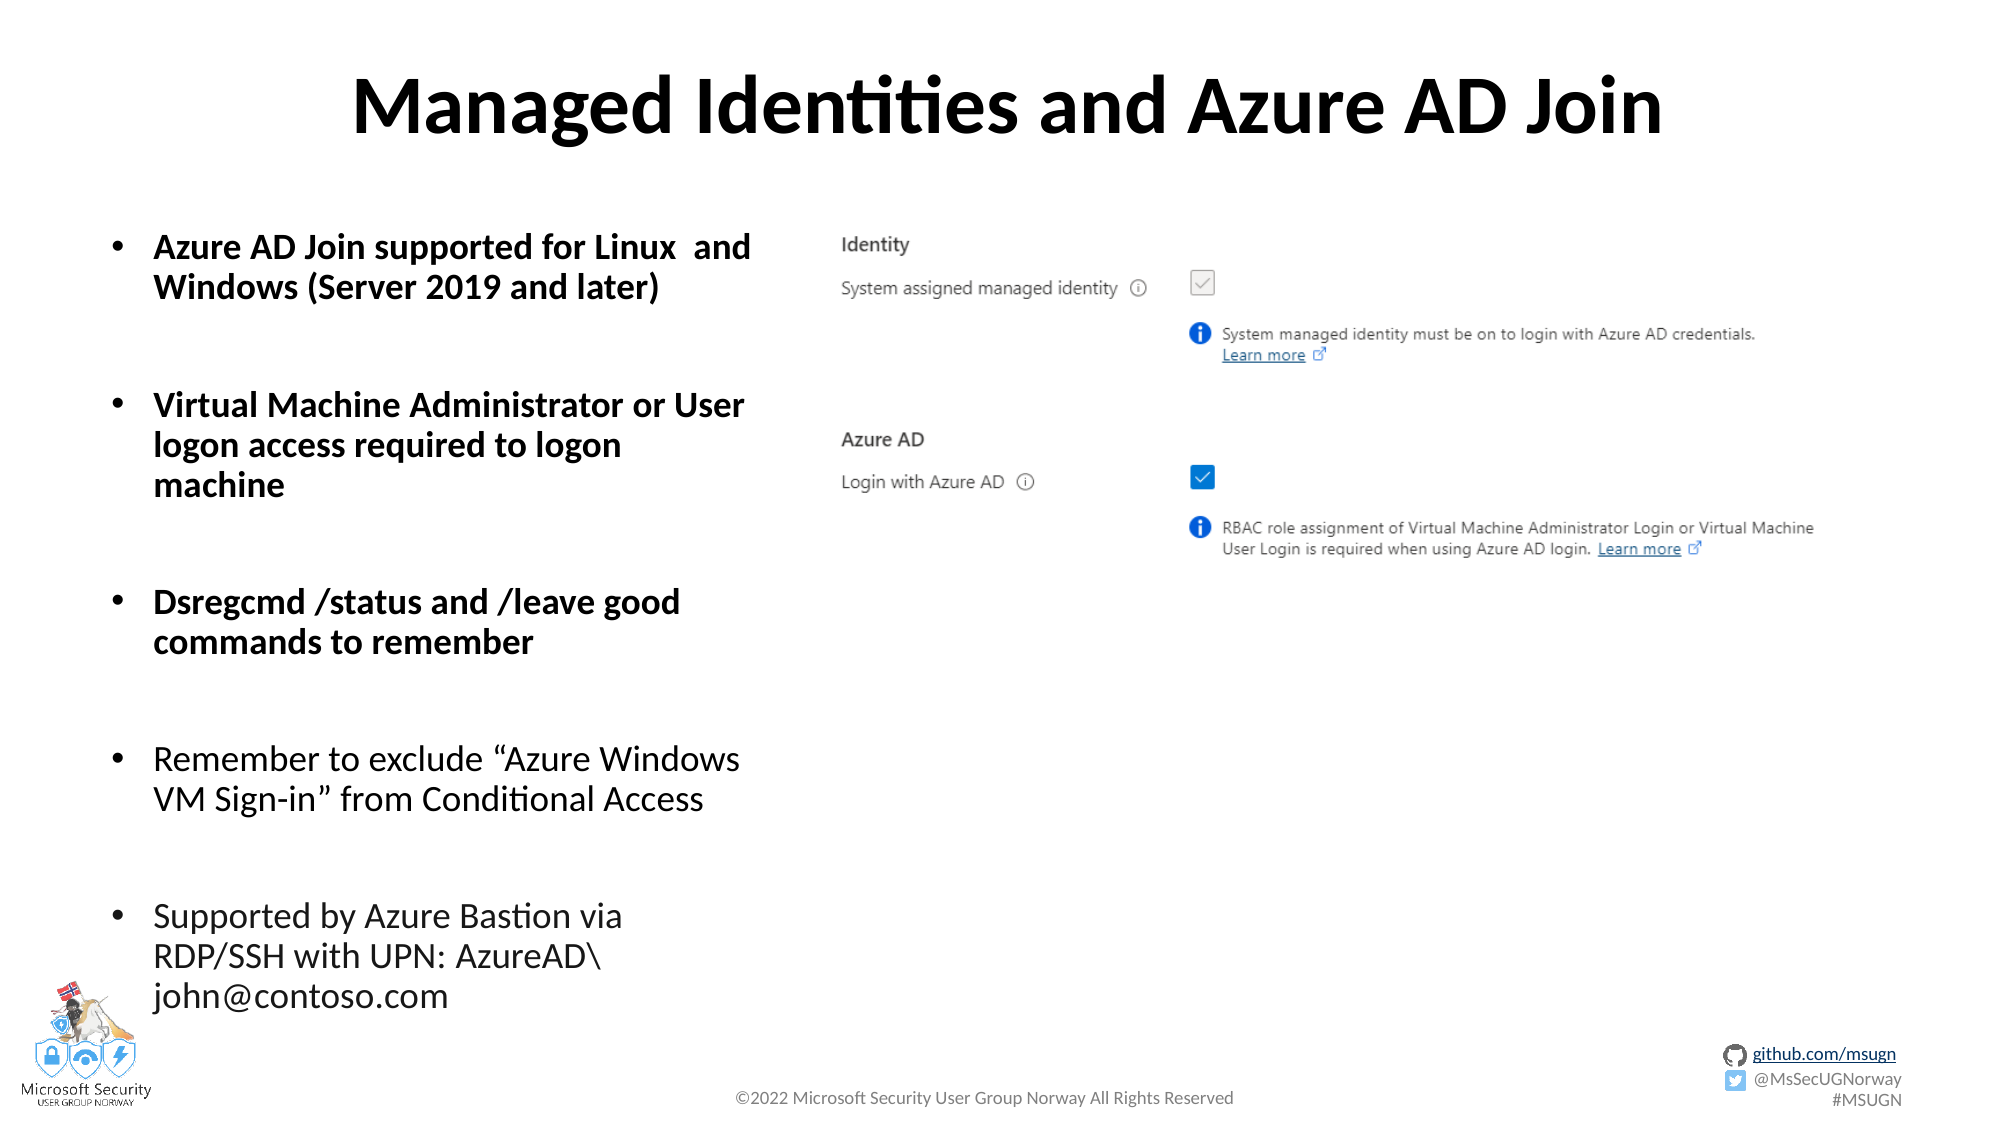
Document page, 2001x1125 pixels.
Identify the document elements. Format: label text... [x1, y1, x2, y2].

list Azure AD Join supported for Linux and Windows (Server 2019 and later) Virtual Machine Administrator or User logon access required to logon machine Dsregcmd /status and /leave good commands to remember Remember to exclude “Azure Windows VM Sign-in” from Conditional Access Supported by Azure Bastion via RDP/SSH with UPN: AzureAD\john@contoso.com [99, 215, 773, 1038]
table_cell 30 Days (AAD P1) [1723, 1043, 1747, 1067]
text_box Generation 1 [1725, 1070, 1746, 1091]
text_box Managed Identities and Azure AD Join [336, 42, 1904, 158]
picture [821, 227, 1852, 566]
